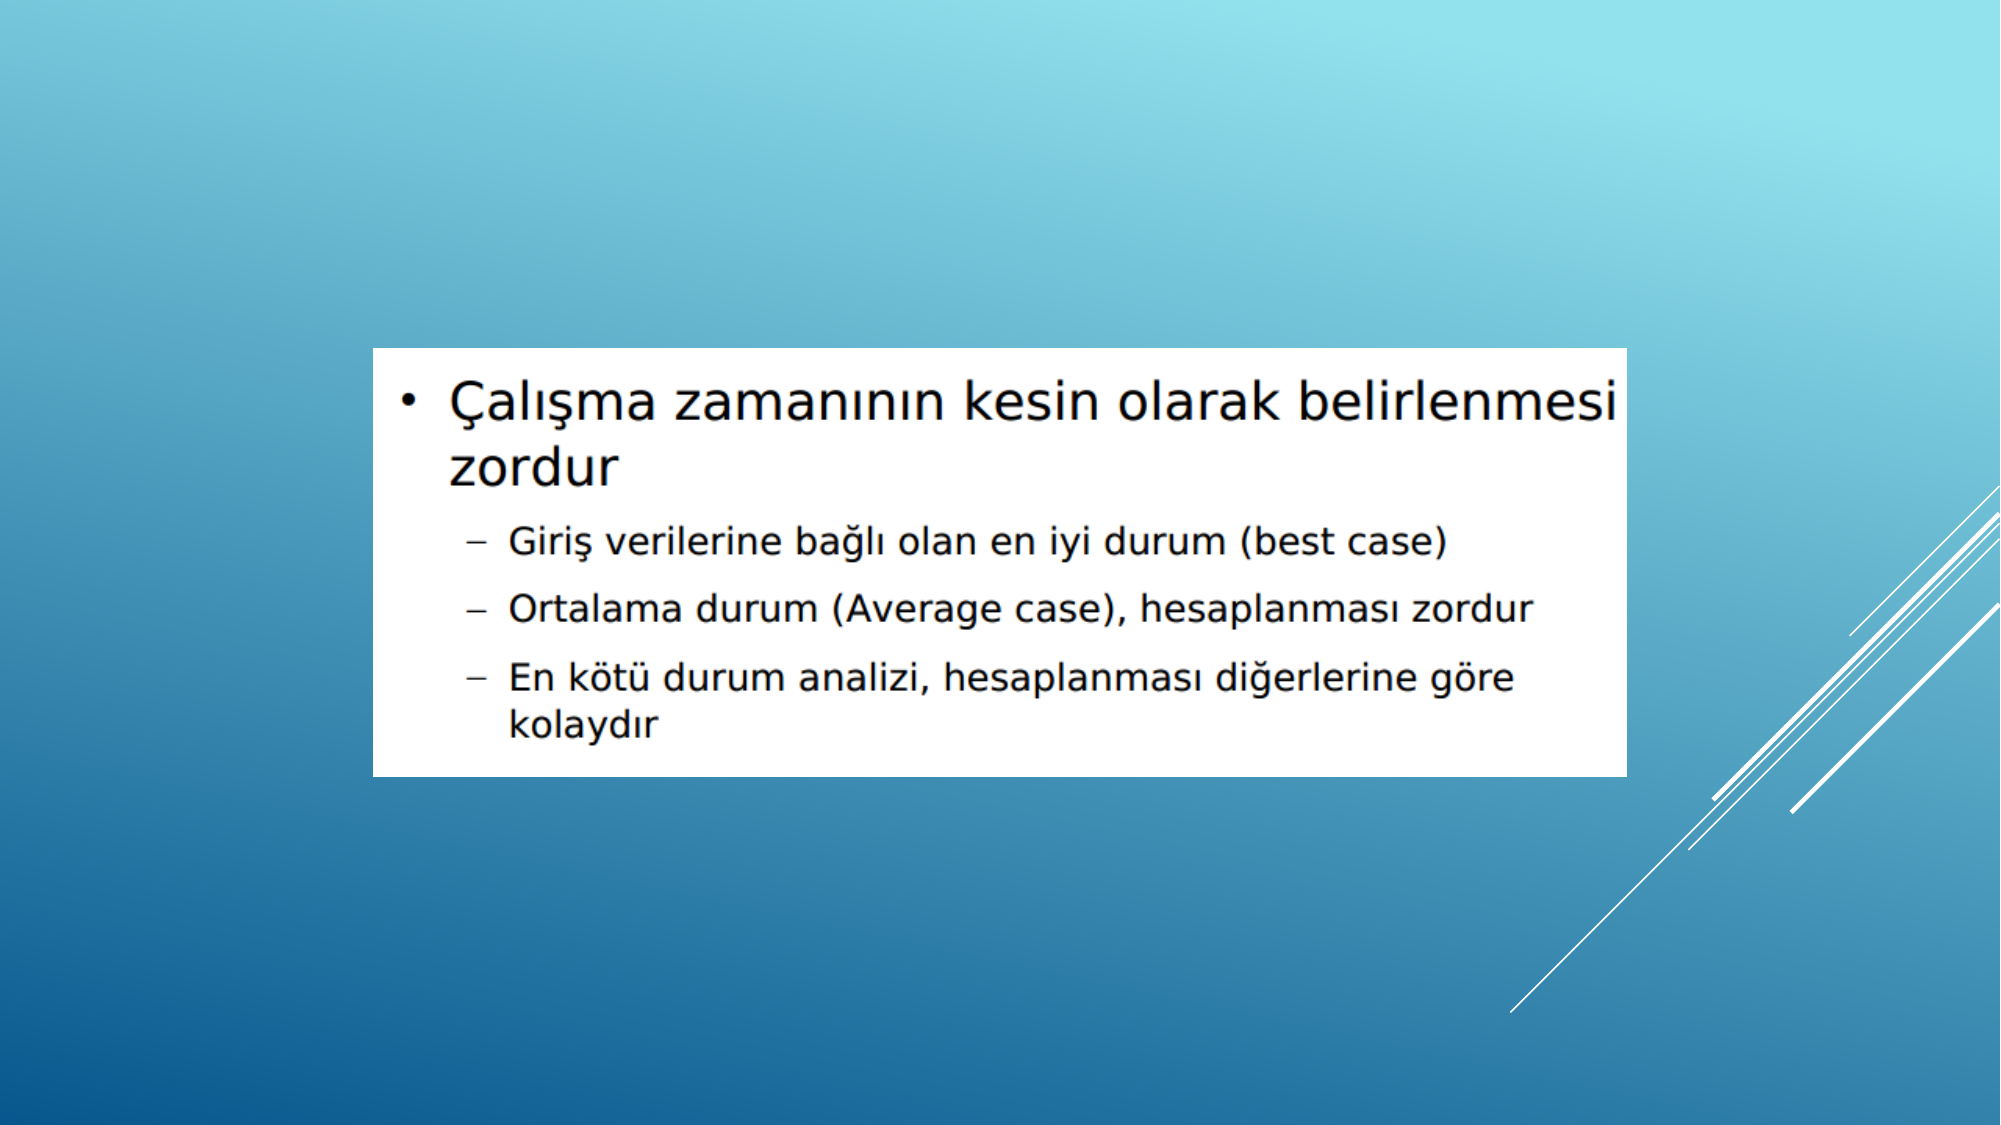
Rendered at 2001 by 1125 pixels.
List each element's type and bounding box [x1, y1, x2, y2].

picture [373, 348, 1627, 777]
